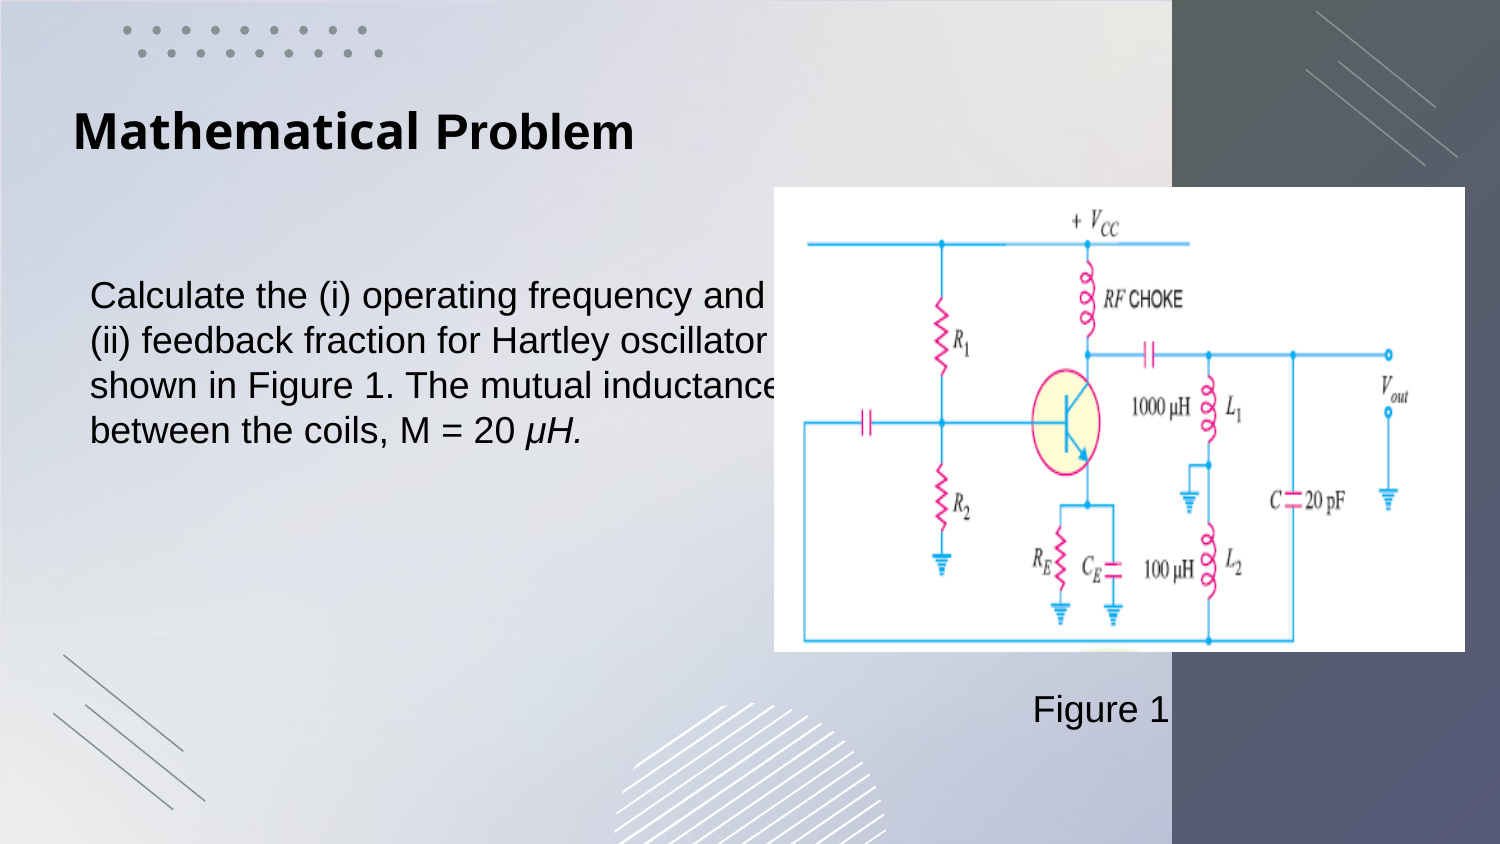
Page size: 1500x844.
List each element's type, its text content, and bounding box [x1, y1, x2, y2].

text_box Calculate the (i) operating frequency and (ii) feedback fraction for Hartley oscillator shown in Figure 1. The mutual inductance between the coils, M = 20 μH. [75, 263, 769, 459]
text_box Figure 1 [884, 677, 1319, 738]
text_box Mathematical Problem [57, 92, 663, 168]
picture [2, 2, 1465, 844]
